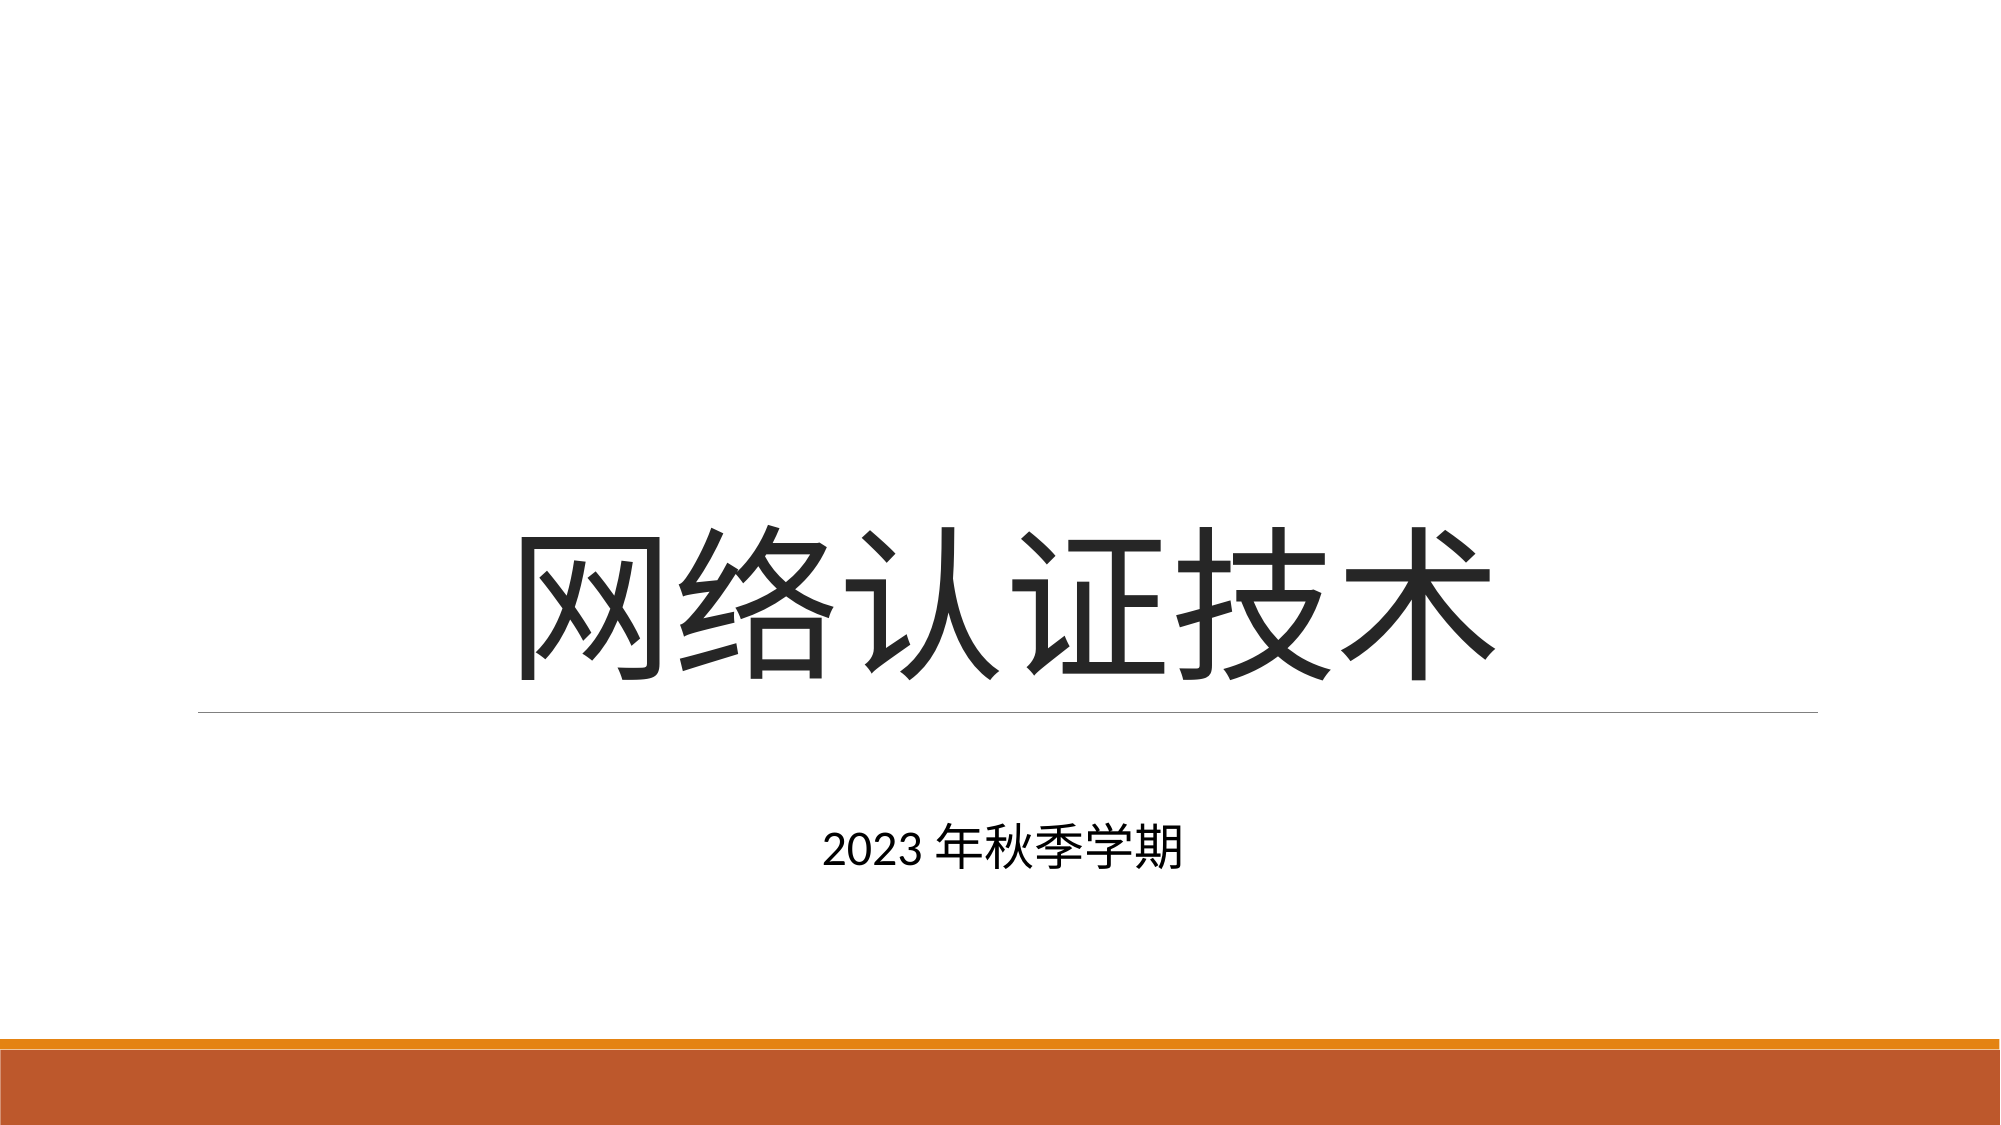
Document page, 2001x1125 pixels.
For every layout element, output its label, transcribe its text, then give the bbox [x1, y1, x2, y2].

text_box 2023年秋季学期 [806, 808, 1200, 883]
subtitle [452, 621, 1548, 909]
title 网络认证技术 [180, 124, 1830, 710]
